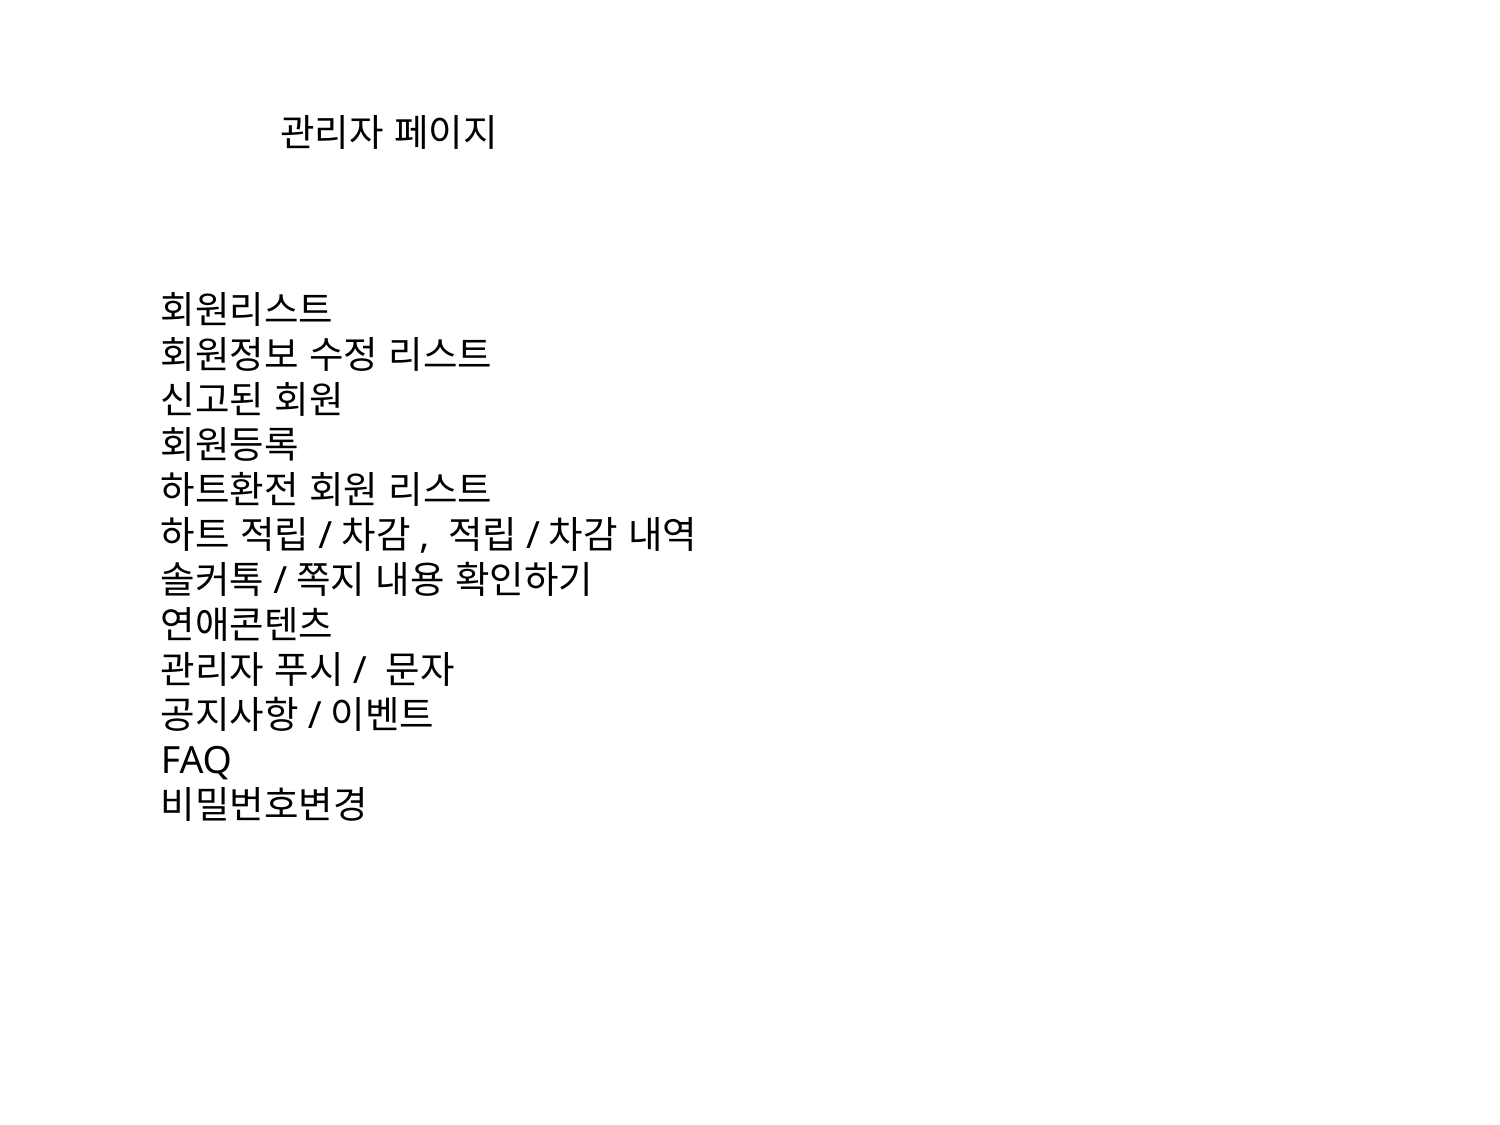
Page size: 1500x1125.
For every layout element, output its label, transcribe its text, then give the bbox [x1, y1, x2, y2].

text_box 관리자 페이지 [265, 101, 513, 162]
text_box 회원리스트 회원정보 수정 리스트 신고된 회원 회원등록 하트환전 회원 리스트 하트 적립/차감, 적립/차감 내역 솔커톡/쪽지 내용 확인하기 연애콘텐츠 관리자 푸시/ 문자 공지사항/이벤트 FAQ 비밀번호변경 [146, 278, 713, 879]
